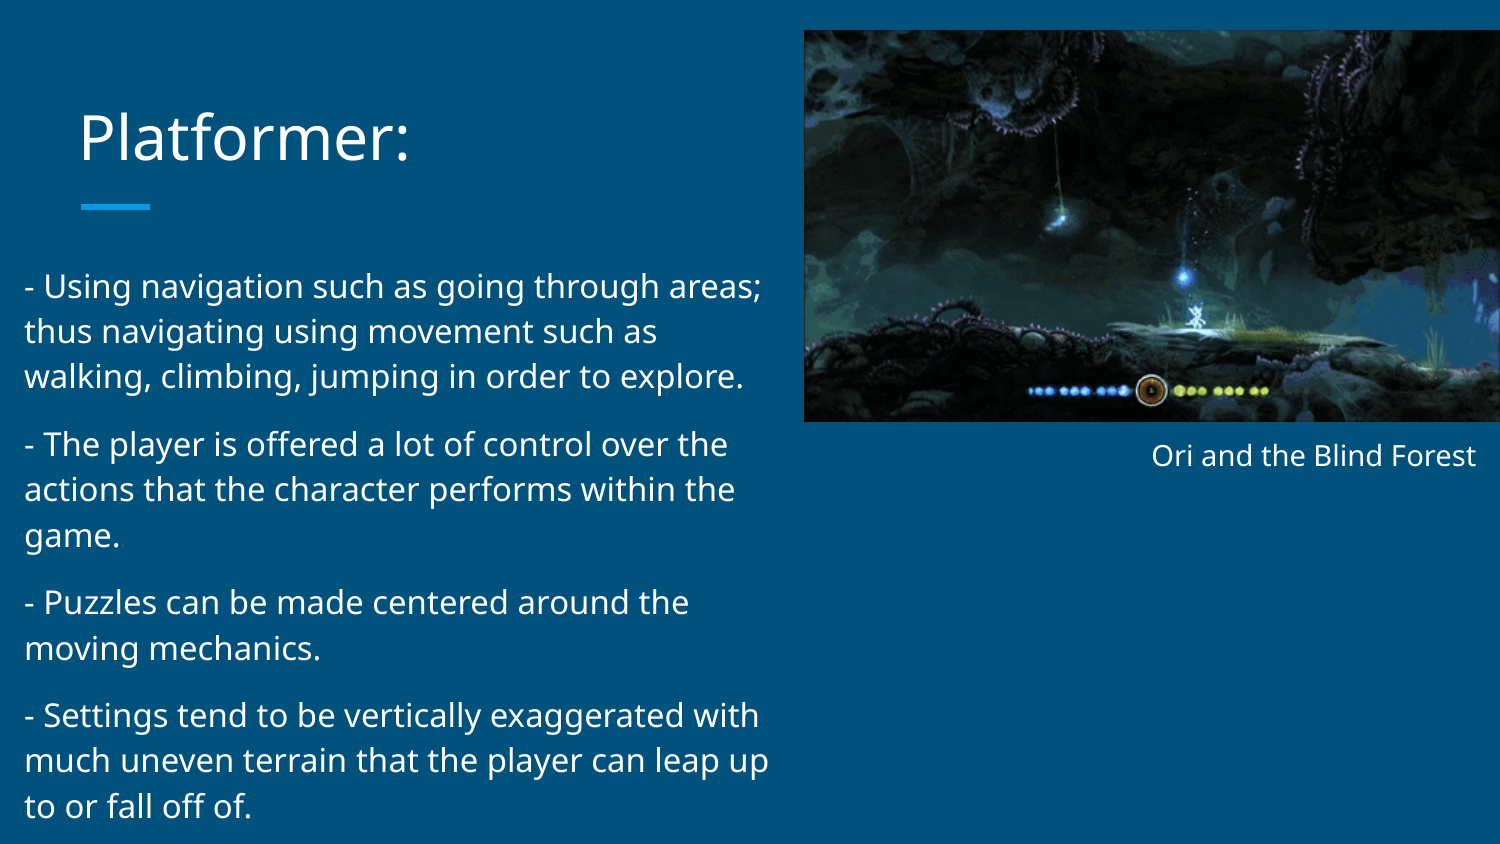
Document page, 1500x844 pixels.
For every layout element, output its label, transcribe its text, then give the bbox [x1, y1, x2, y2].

title Platformer: [63, 75, 799, 188]
picture [805, 31, 1500, 421]
list - Using navigation such as going through areas; thus navigating using movement such as walking, climbing, jumping in order to explore. - The player is offered a lot of control over the actions that the character performs within the game. - Puzzles can be made centered around the moving mechanics. - Settings tend to be vertically exaggerated with much uneven terrain that the player can leap up to or fall off of. [9, 244, 805, 844]
text_box Ori and the Blind Forest [1136, 428, 1500, 487]
